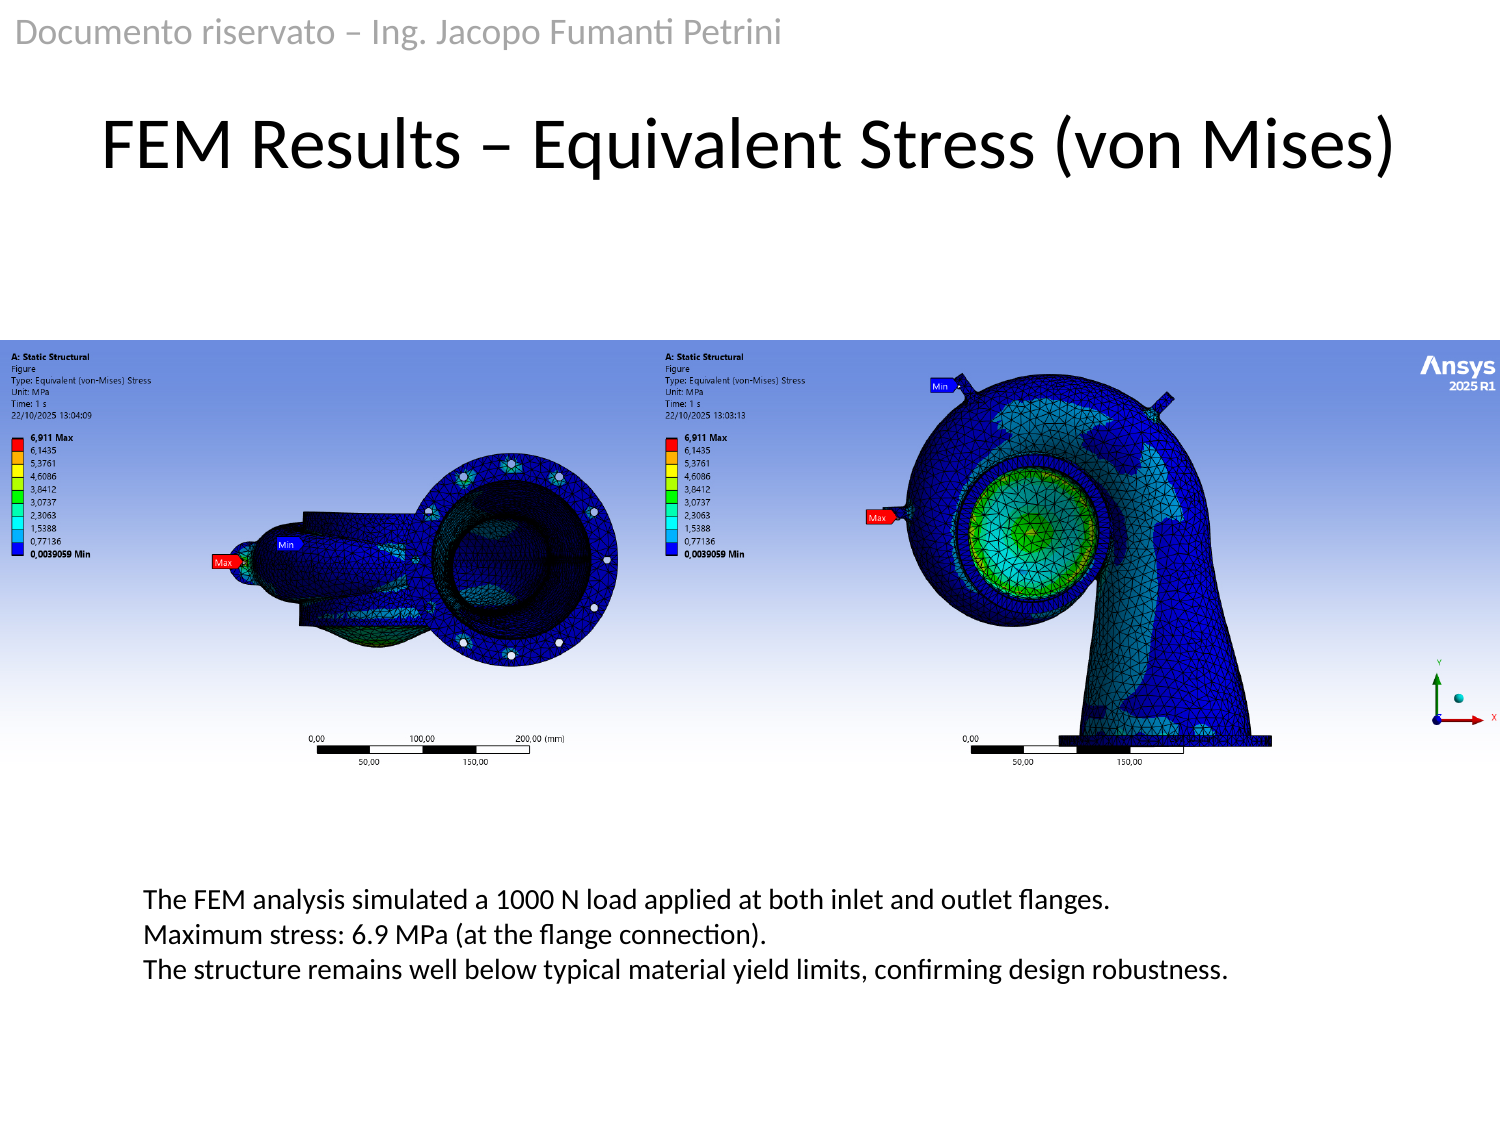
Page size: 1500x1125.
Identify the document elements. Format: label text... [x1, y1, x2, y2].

title FEM Results – Equivalent Stress (von Mises) [75, 45, 1425, 233]
picture [0, 340, 1500, 779]
text_box The FEM analysis simulated a 1000 N load applied at both inlet and outlet flanges. Maximum stress: 6.9 MPa (at the flange connection). The structure remains well below typical material yield limits, confirming design robustness. [128, 873, 1425, 993]
